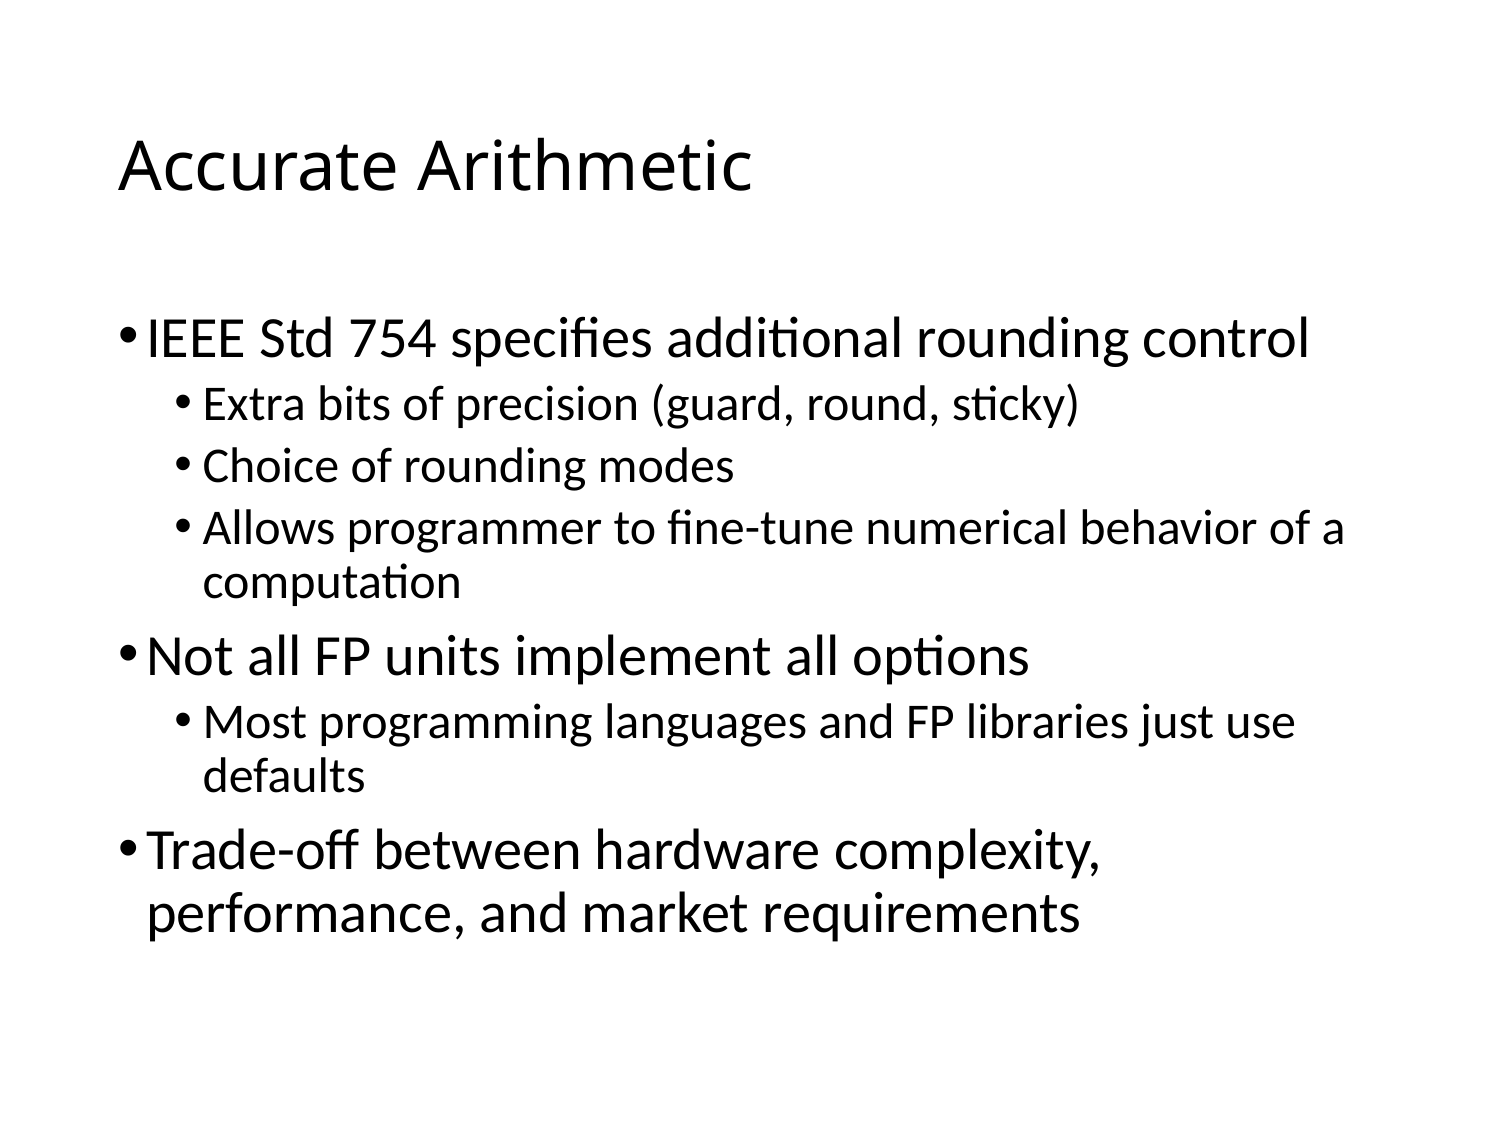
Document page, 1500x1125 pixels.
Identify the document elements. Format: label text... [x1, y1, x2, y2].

list IEEE Std 754 specifies additional rounding control Extra bits of precision (guard, round, sticky) Choice of rounding modes Allows programmer to fine-tune numerical behavior of a computation Not all FP units implement all options Most programming languages and FP libraries just use defaults Trade-off between hardware complexity, performance, and market requirements [103, 299, 1397, 1014]
title Accurate Arithmetic [103, 59, 1397, 278]
